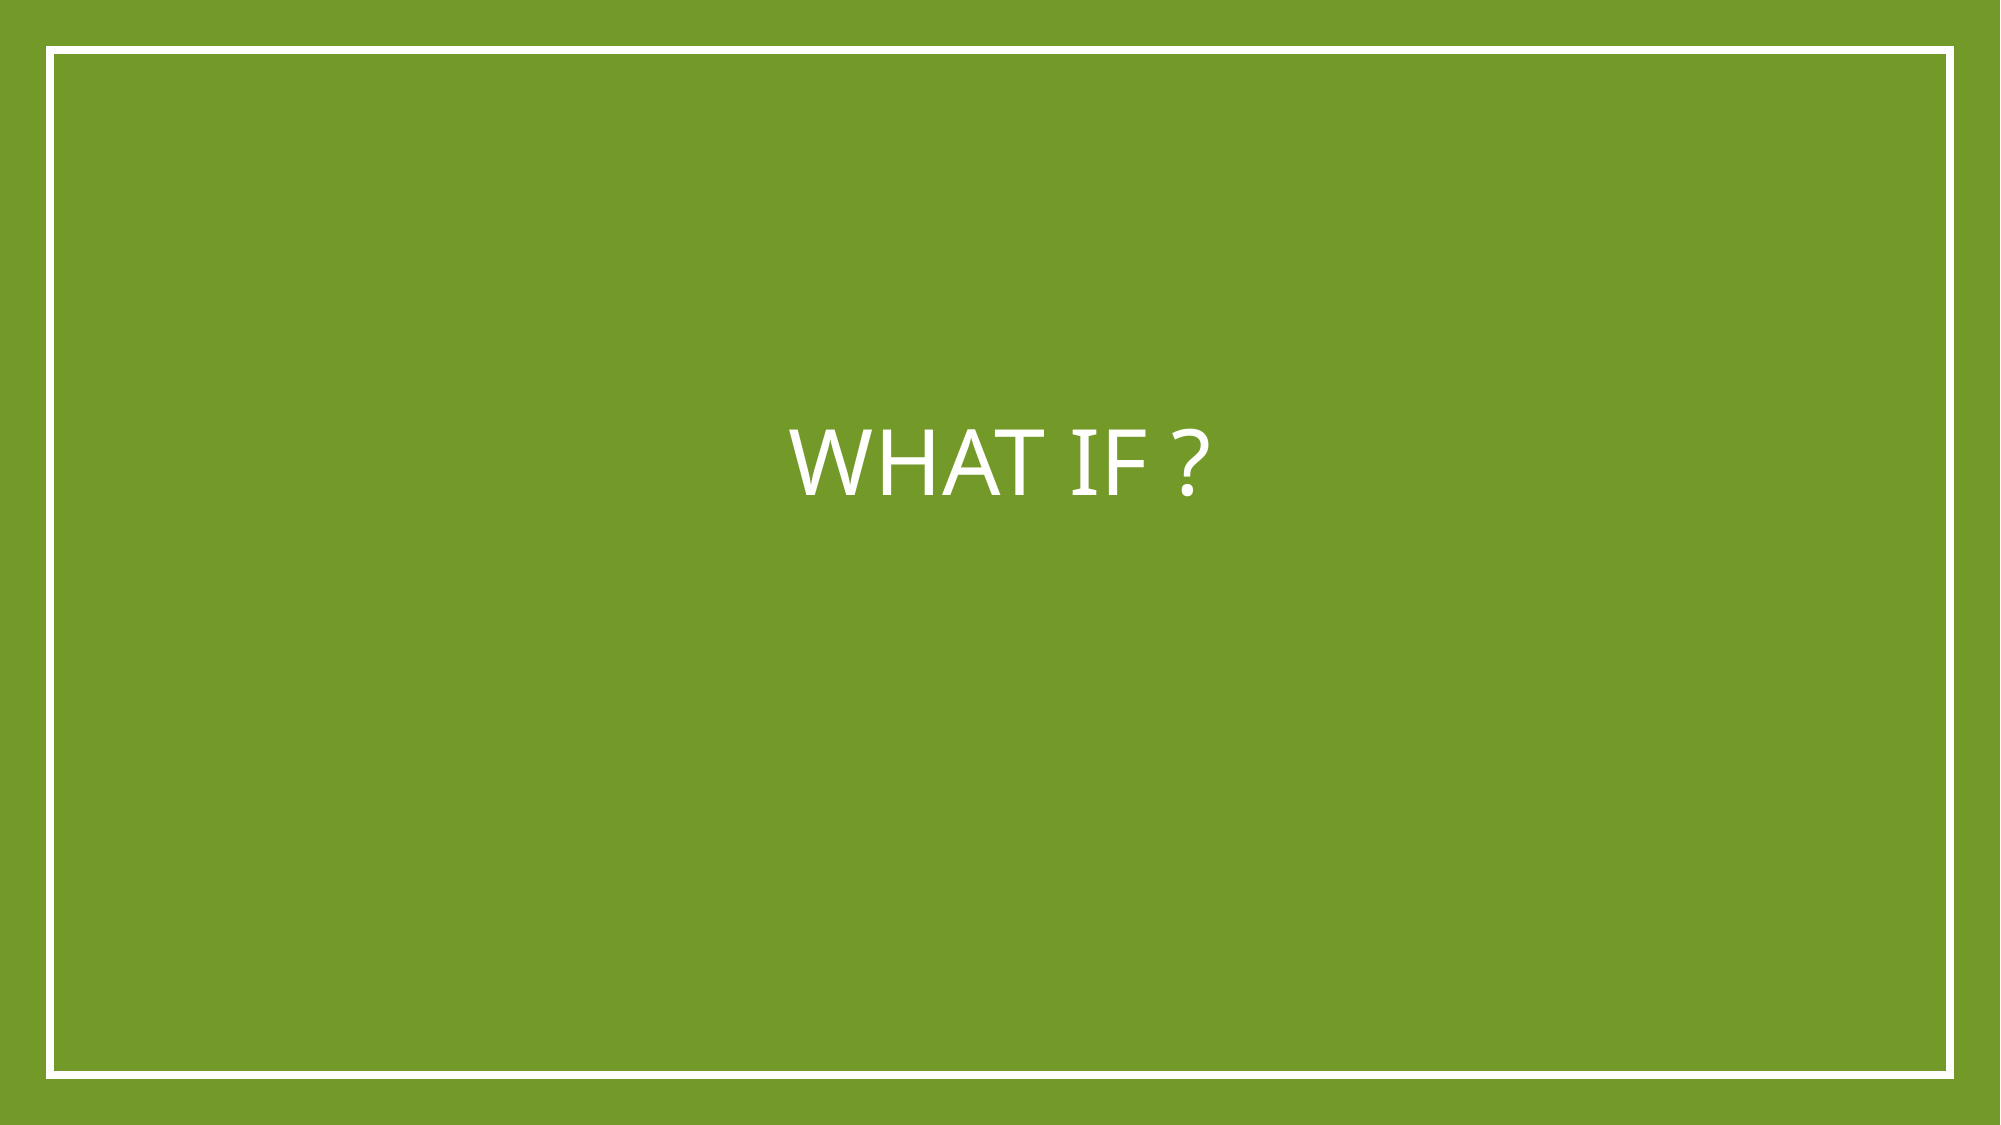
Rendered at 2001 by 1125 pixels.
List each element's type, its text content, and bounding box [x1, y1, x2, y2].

title What if ? [137, 253, 1863, 622]
